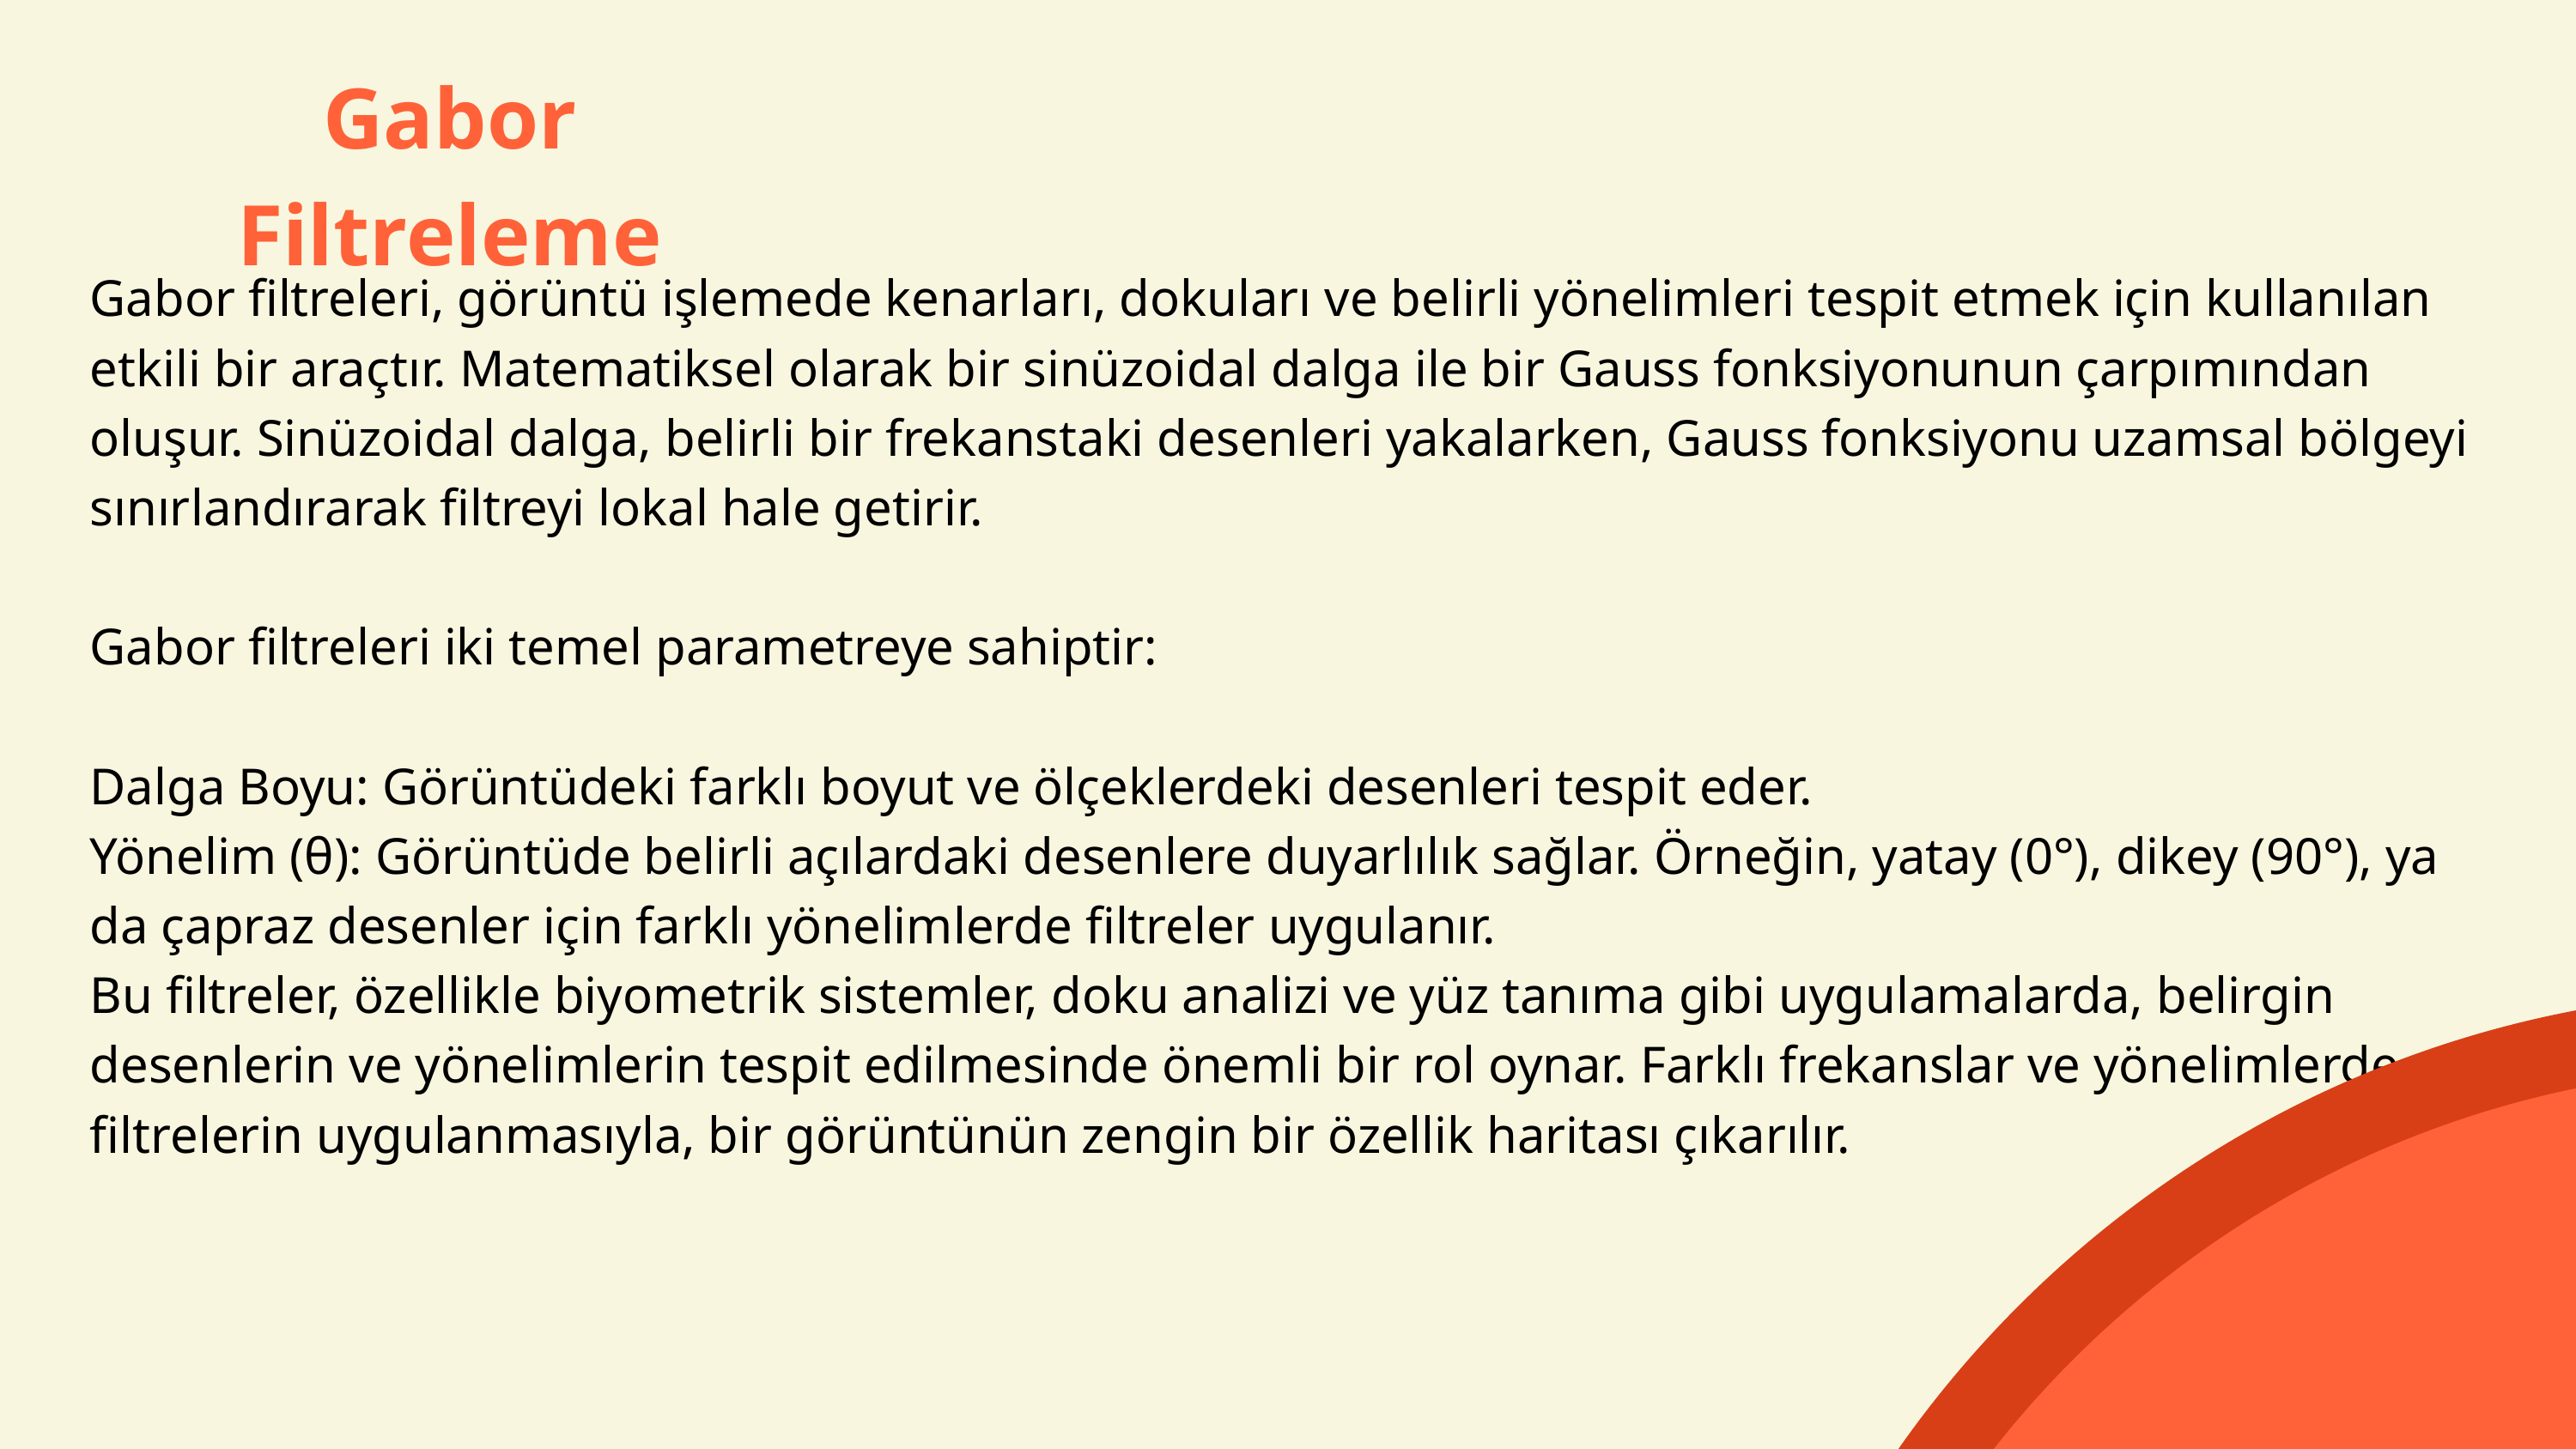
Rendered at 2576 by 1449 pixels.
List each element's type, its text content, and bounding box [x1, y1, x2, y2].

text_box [1742, 1029, 2576, 1449]
text_box Gabor filtreleri, görüntü işlemede kenarları, dokuları ve belirli yönelimleri tespit etmek için kullanılan etkili bir araçtır. Matematiksel olarak bir sinüzoidal dalga ile bir Gauss fonksiyonunun çarpımından oluşur. Sinüzoidal dalga, belirli bir frekanstaki desenleri yakalarken, Gauss fonksiyonu uzamsal bölgeyi sınırlandırarak filtreyi lokal hale getirir. Gabor filtreleri iki temel parametreye sahiptir: Dalga Boyu: Görüntüdeki farklı boyut ve ölçeklerdeki desenleri tespit eder. Yönelim (θ): Görüntüde belirli açılardaki desenlere duyarlılık sağlar. Örneğin, yatay (0°), dikey (90°), ya da çapraz desenler için farklı yönelimlerde filtreler uygulanır. Bu filtreler, özellikle biyometrik sistemler, doku analizi ve yüz tanıma gibi uygulamalarda, belirgin desenlerin ve yönelimlerin tespit edilmesinde önemli bir rol oynar. Farklı frekanslar ve yönelimlerde filtrelerin uygulanmasıyla, bir görüntünün zengin bir özellik haritası çıkarılır. [89, 257, 2487, 1163]
text_box Gabor Filtreleme [100, 48, 800, 257]
